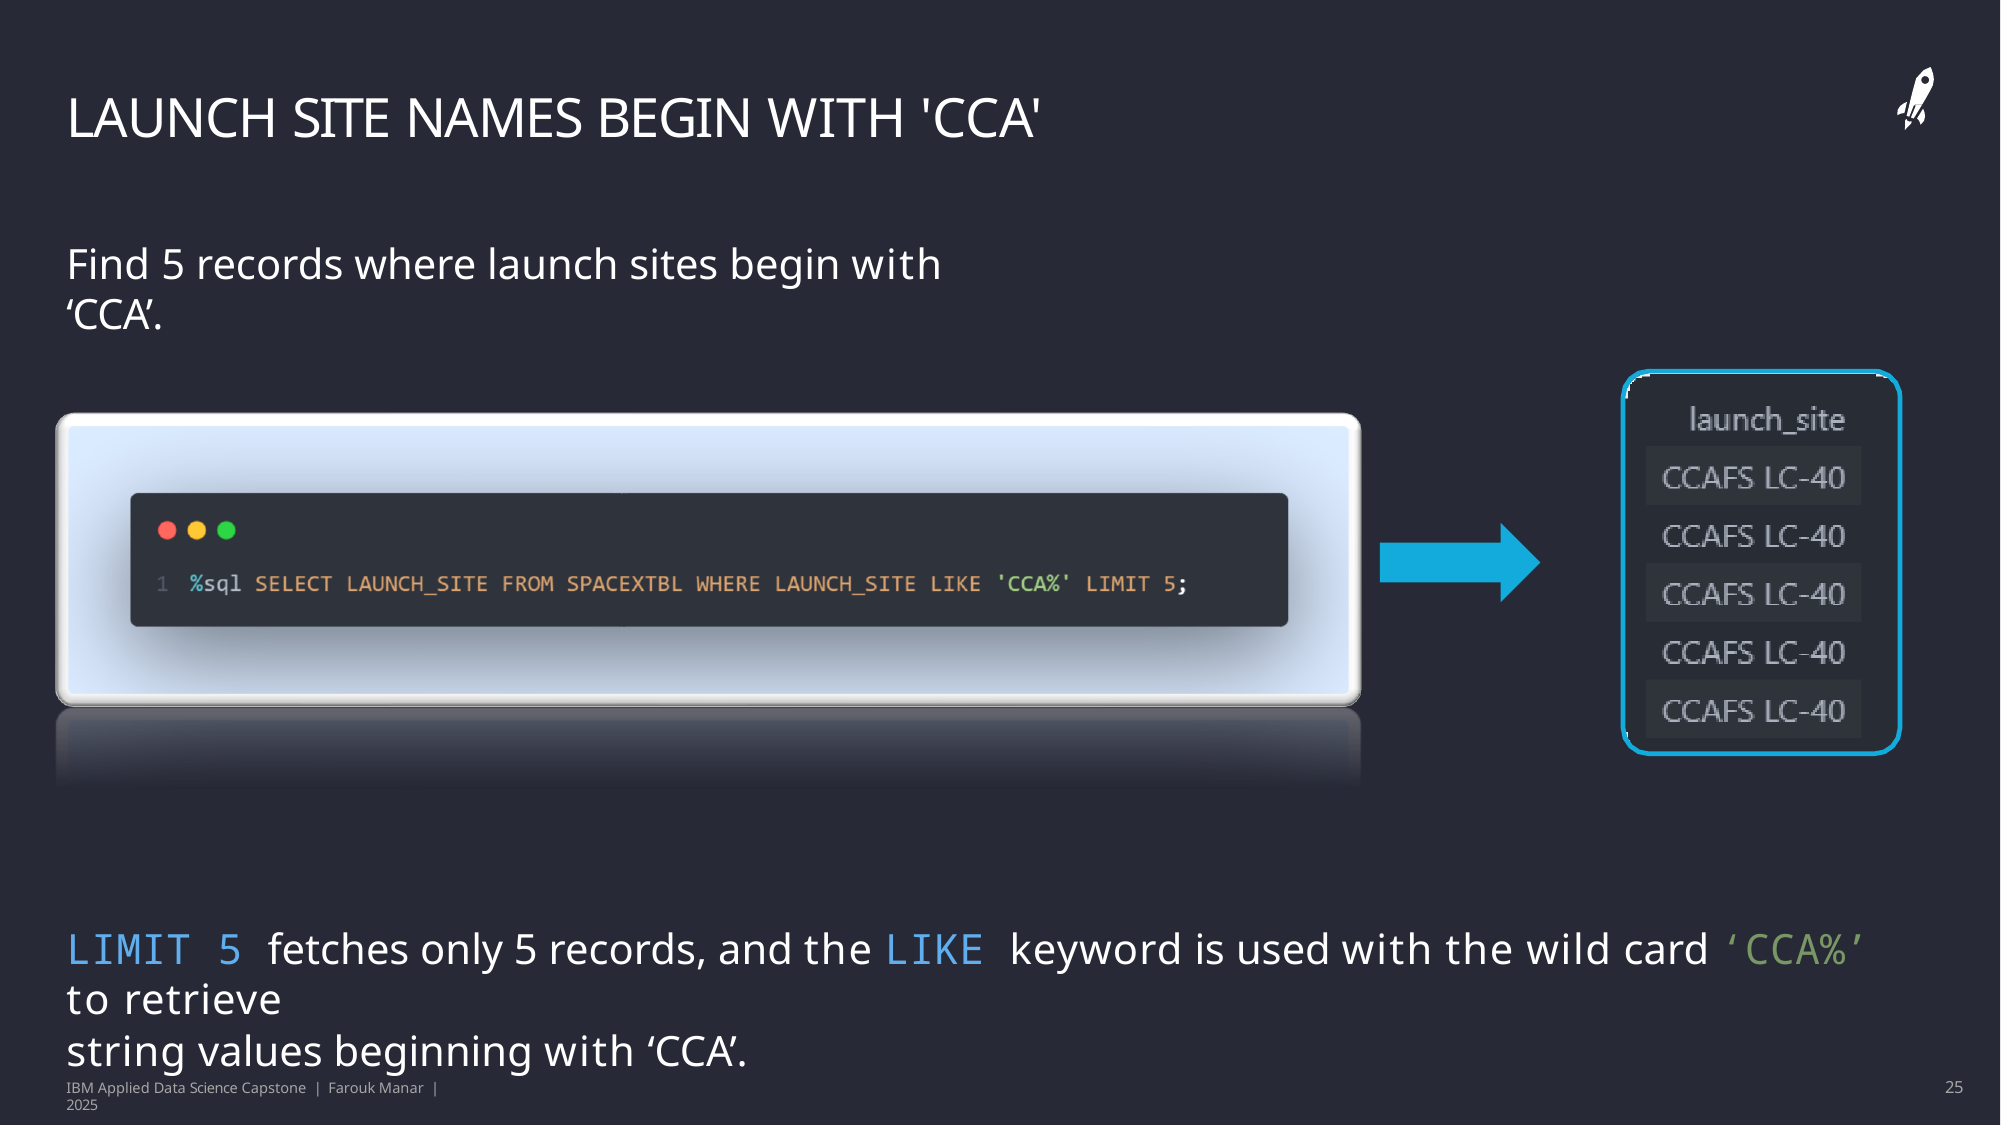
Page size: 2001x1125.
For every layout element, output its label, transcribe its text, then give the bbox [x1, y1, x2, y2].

text_box [1379, 522, 1541, 603]
title LAUNCH SITE NAMES BEGIN WITH 'CCA' [64, 81, 1803, 272]
picture [53, 412, 1364, 1003]
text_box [1620, 368, 1903, 757]
text_box Find 5 records where launch sites begin with ‘CCA’. [64, 235, 1021, 338]
footer IBM Applied Data Science Capstone | Farouk Manar | 2025 [64, 1077, 462, 1125]
slide_number 25 [1939, 1075, 1973, 1125]
text_box LIMIT 5 fetches only 5 records, and the LIKE keyword is used with the wild card ‘CCA%’ to retrieve string values beginning with ‘CCA’. [64, 921, 1934, 1075]
